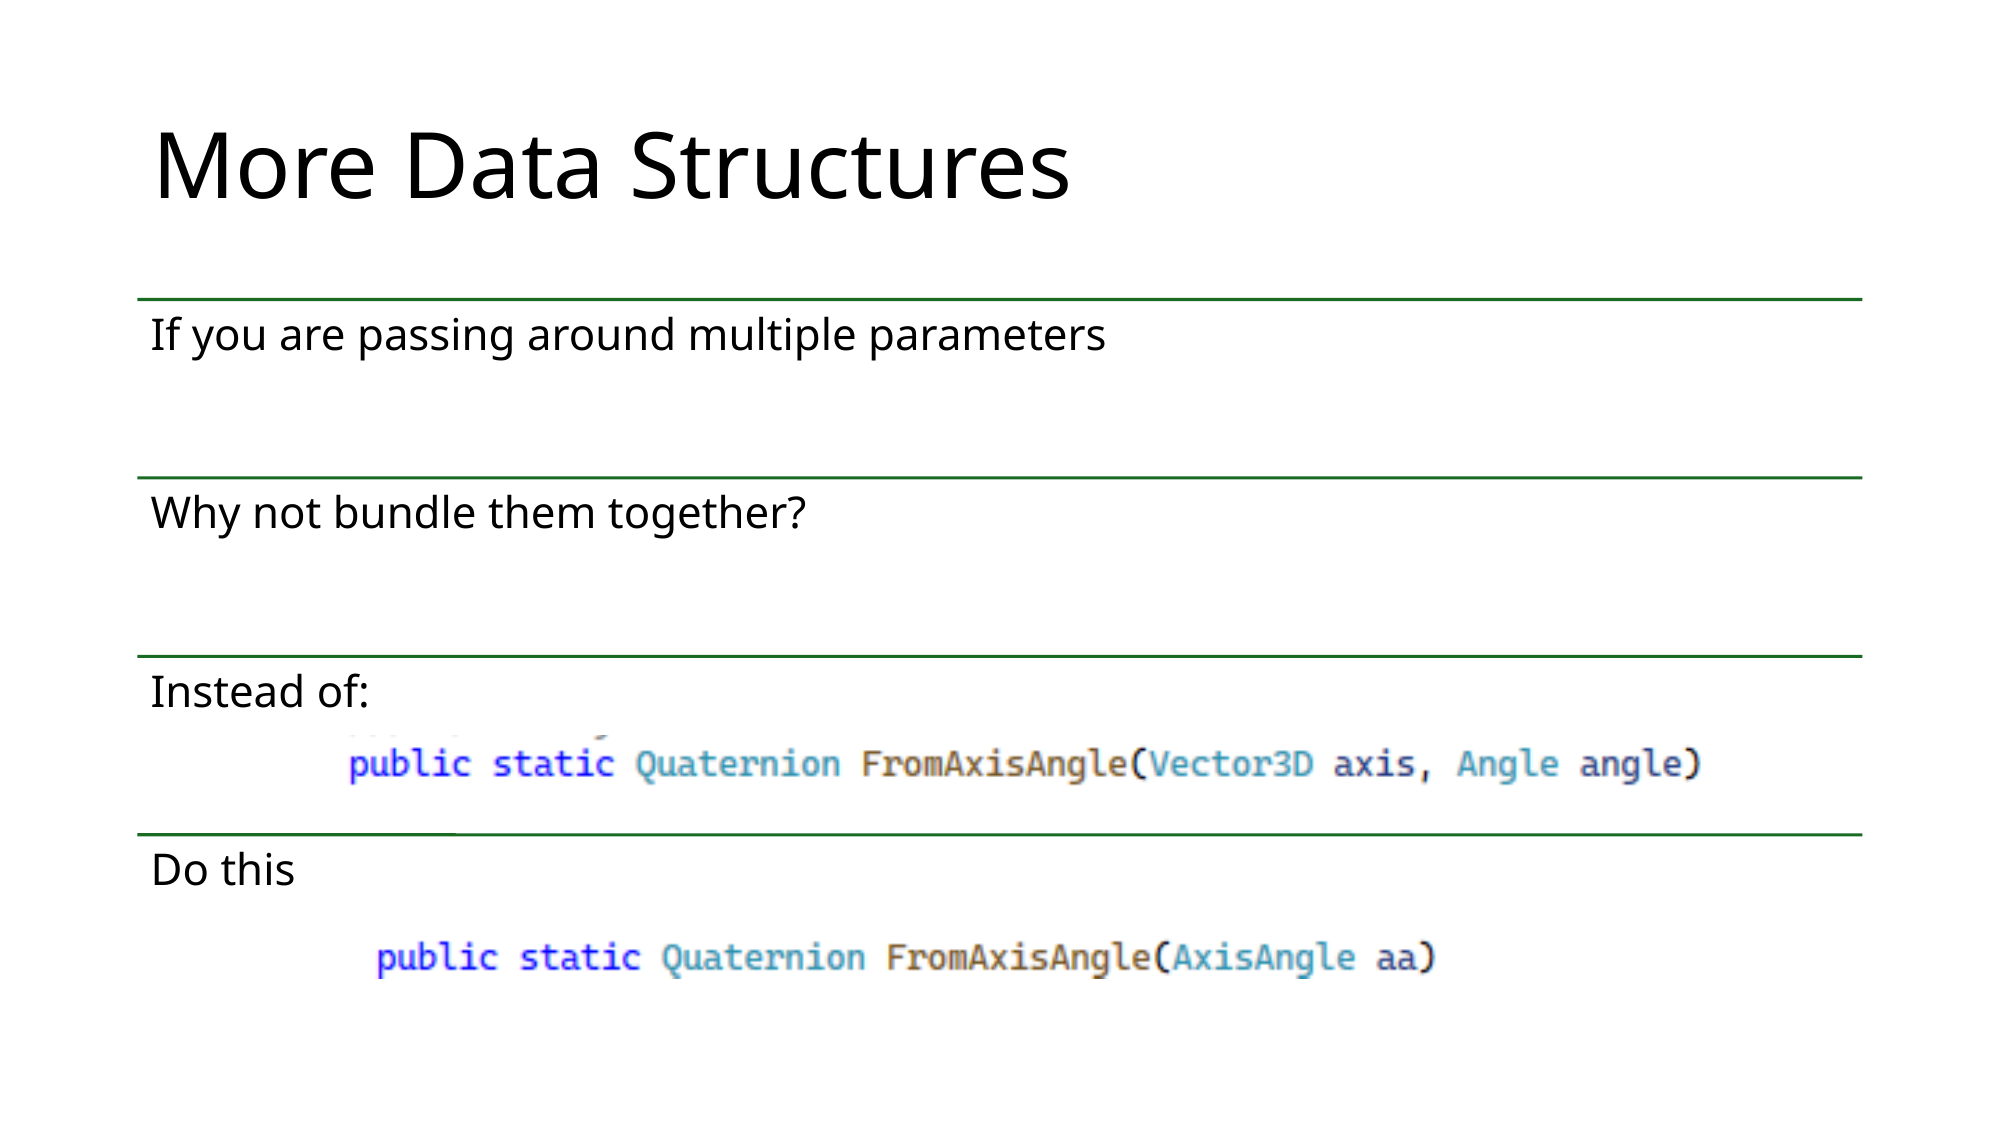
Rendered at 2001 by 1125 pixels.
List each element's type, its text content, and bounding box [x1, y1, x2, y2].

picture [316, 734, 1727, 792]
title More Data Structures [137, 59, 1863, 278]
picture [365, 906, 1459, 980]
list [136, 298, 1863, 1014]
